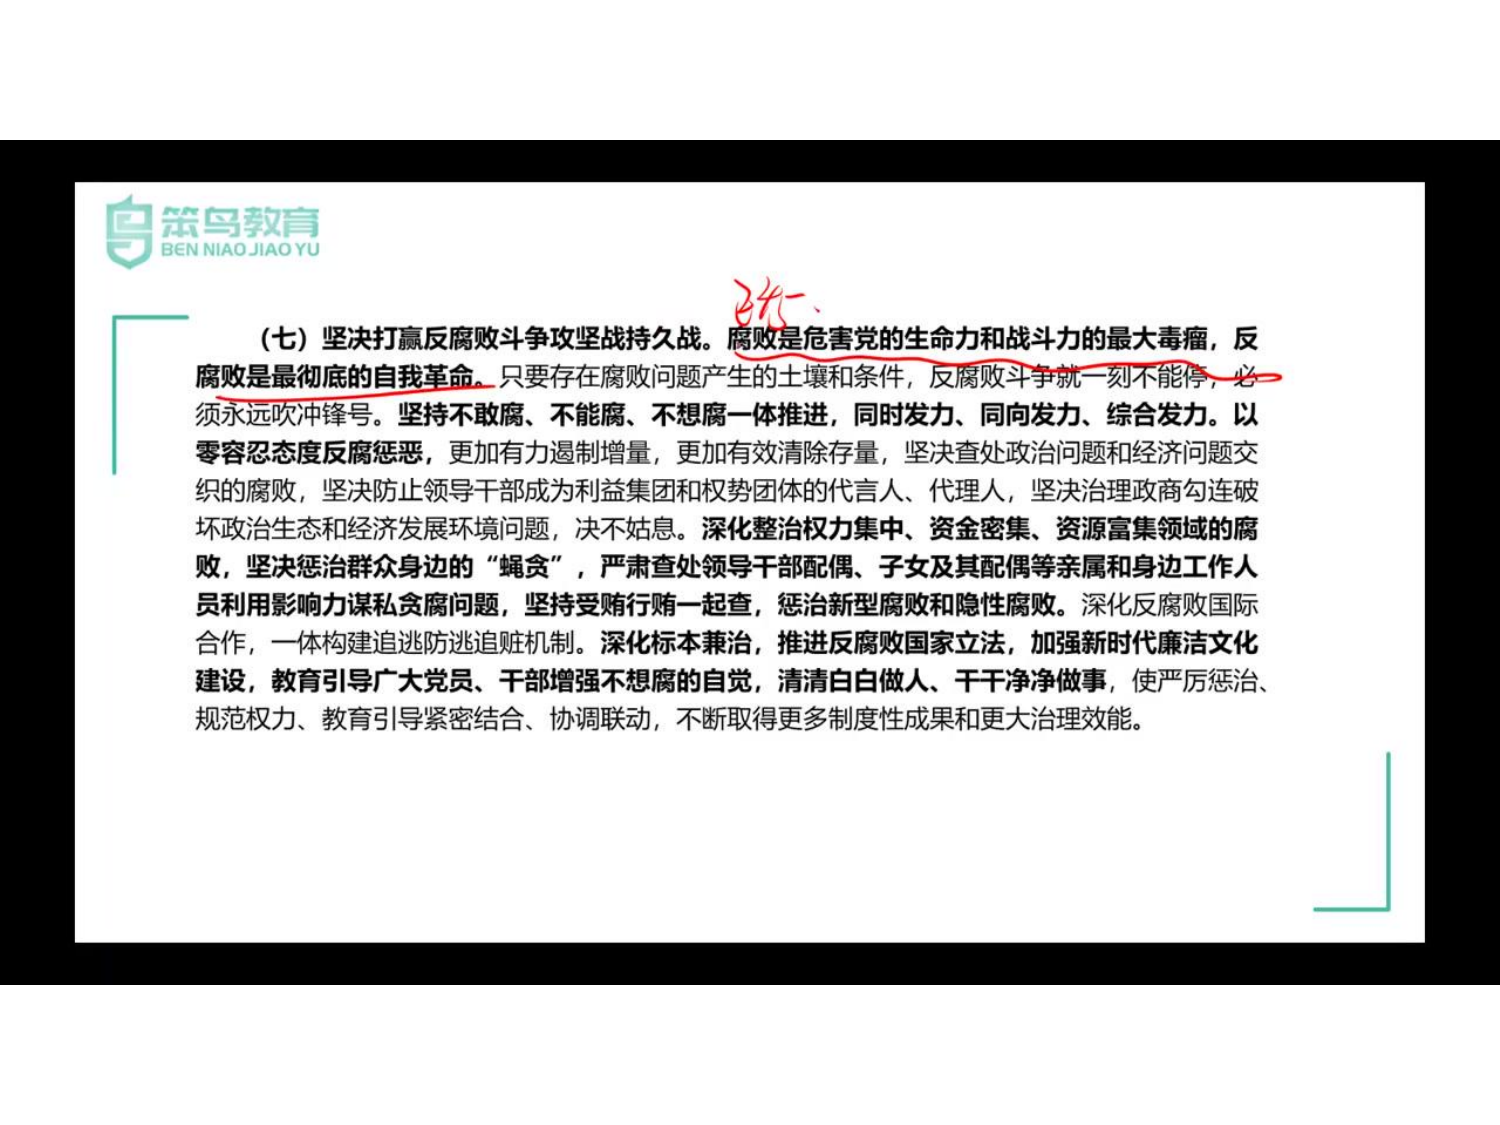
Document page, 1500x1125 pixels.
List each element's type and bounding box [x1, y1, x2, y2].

picture [0, 140, 1500, 985]
